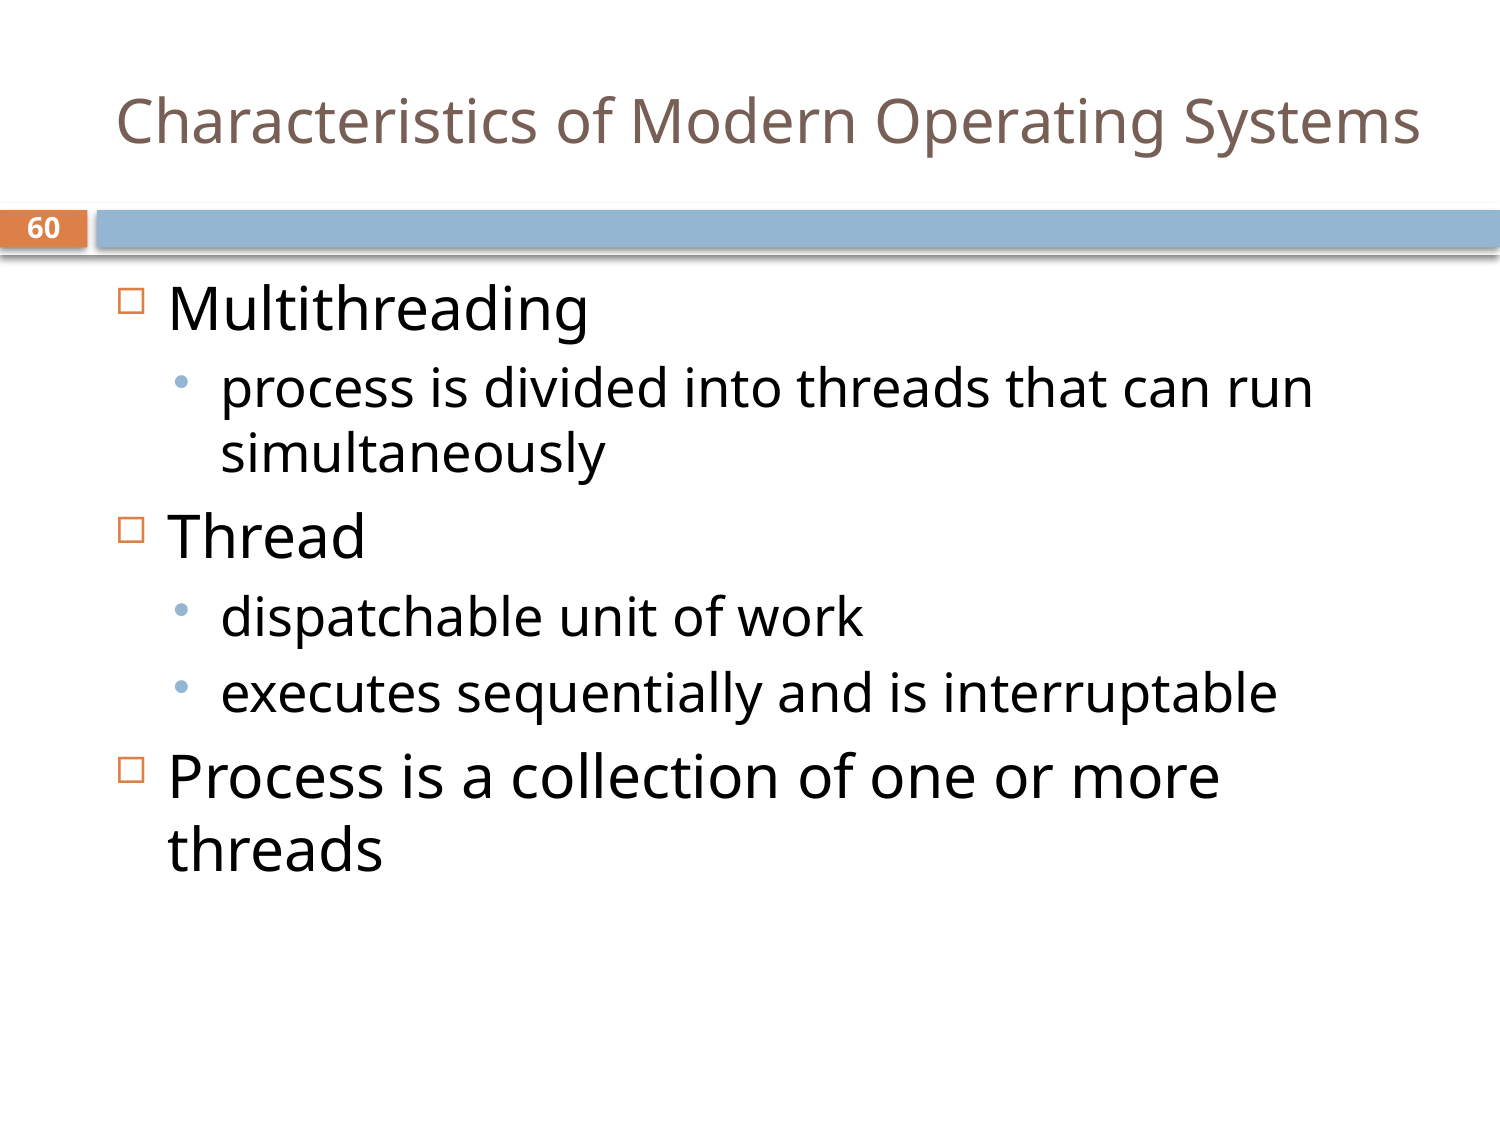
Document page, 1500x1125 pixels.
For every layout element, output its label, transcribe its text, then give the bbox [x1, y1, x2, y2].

list Multithreading process is divided into threads that can run simultaneously Thread dispatchable unit of work executes sequentially and is interruptable Process is a collection of one or more threads [100, 262, 1438, 1005]
slide_number 60 [0, 208, 88, 249]
title Characteristics of Modern Operating Systems [100, 37, 1438, 200]
